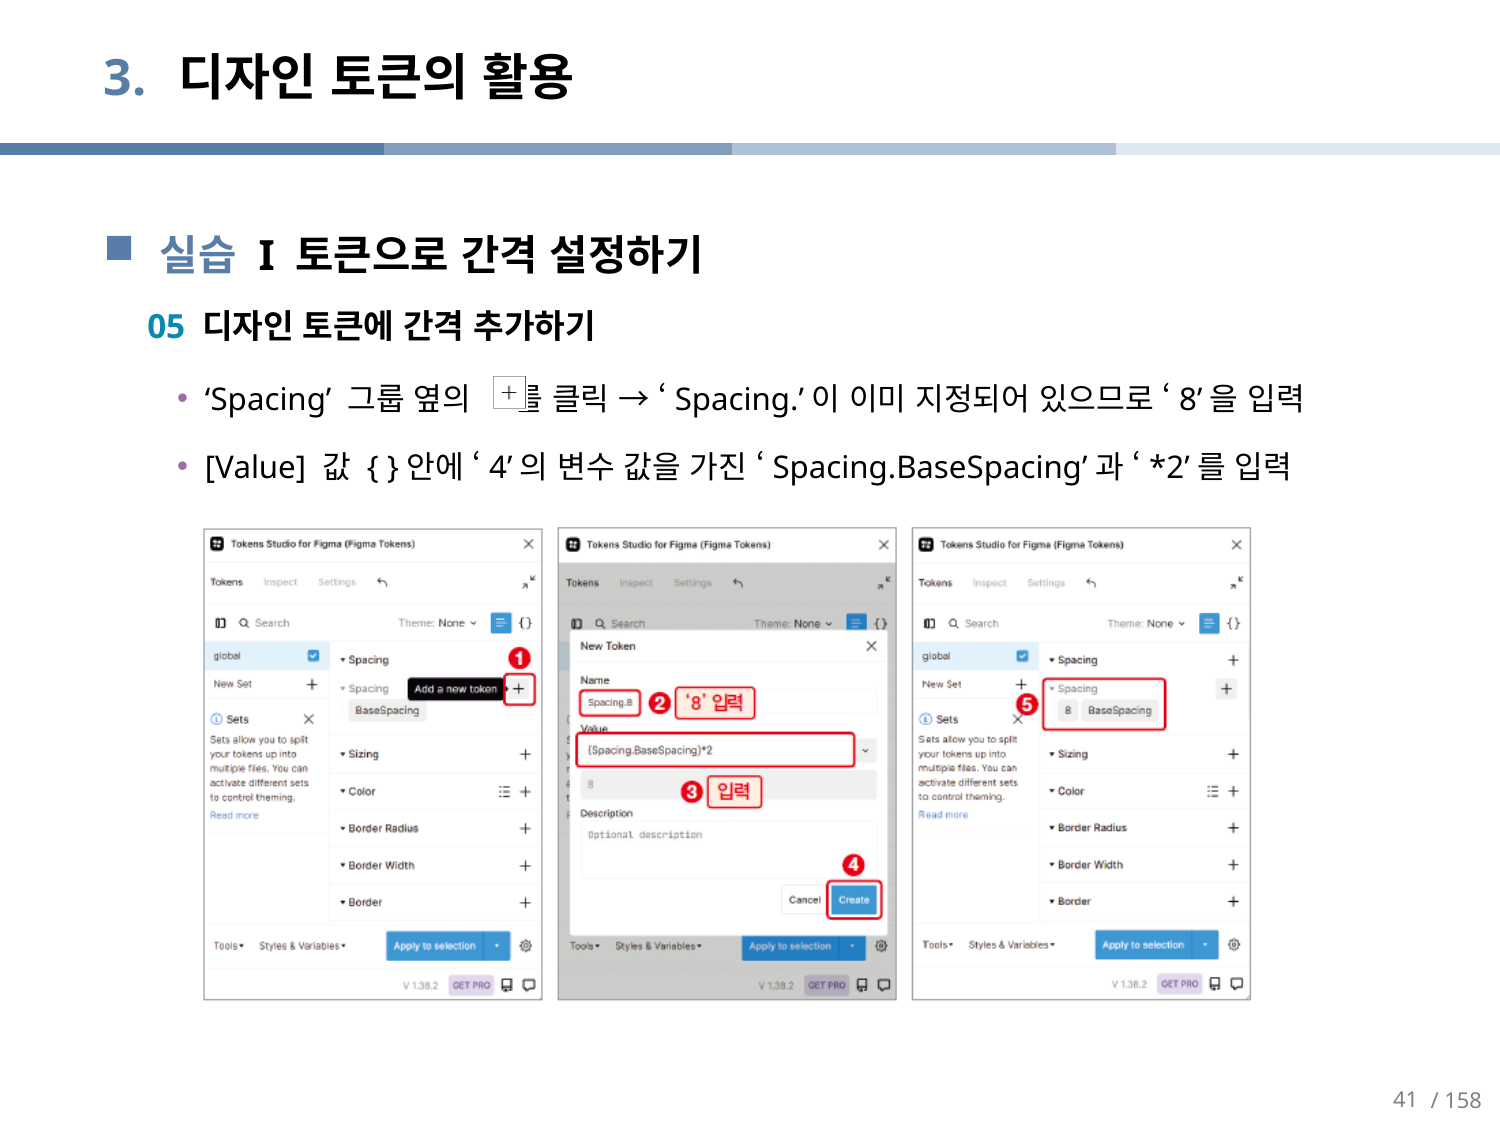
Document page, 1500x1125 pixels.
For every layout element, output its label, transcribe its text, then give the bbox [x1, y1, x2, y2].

title 디자인 토큰의 활용 [88, 30, 1211, 121]
picture [194, 514, 1259, 1006]
list 실습 I 토큰으로 간격 설정하기 05 디자인 토큰에 간격 추가하기 ‘Spacing’ 그룹 옆의 를 클릭 → ‘Spacing.’이 이미 지정되어 있으므로 ‘8’을 입력 [Value] 값 { }안에 ‘4’의 변수 값을 가진 ‘Spacing.BaseSpacing’과 ‘*2’를 입력 [88, 196, 1436, 1083]
picture [489, 373, 528, 411]
